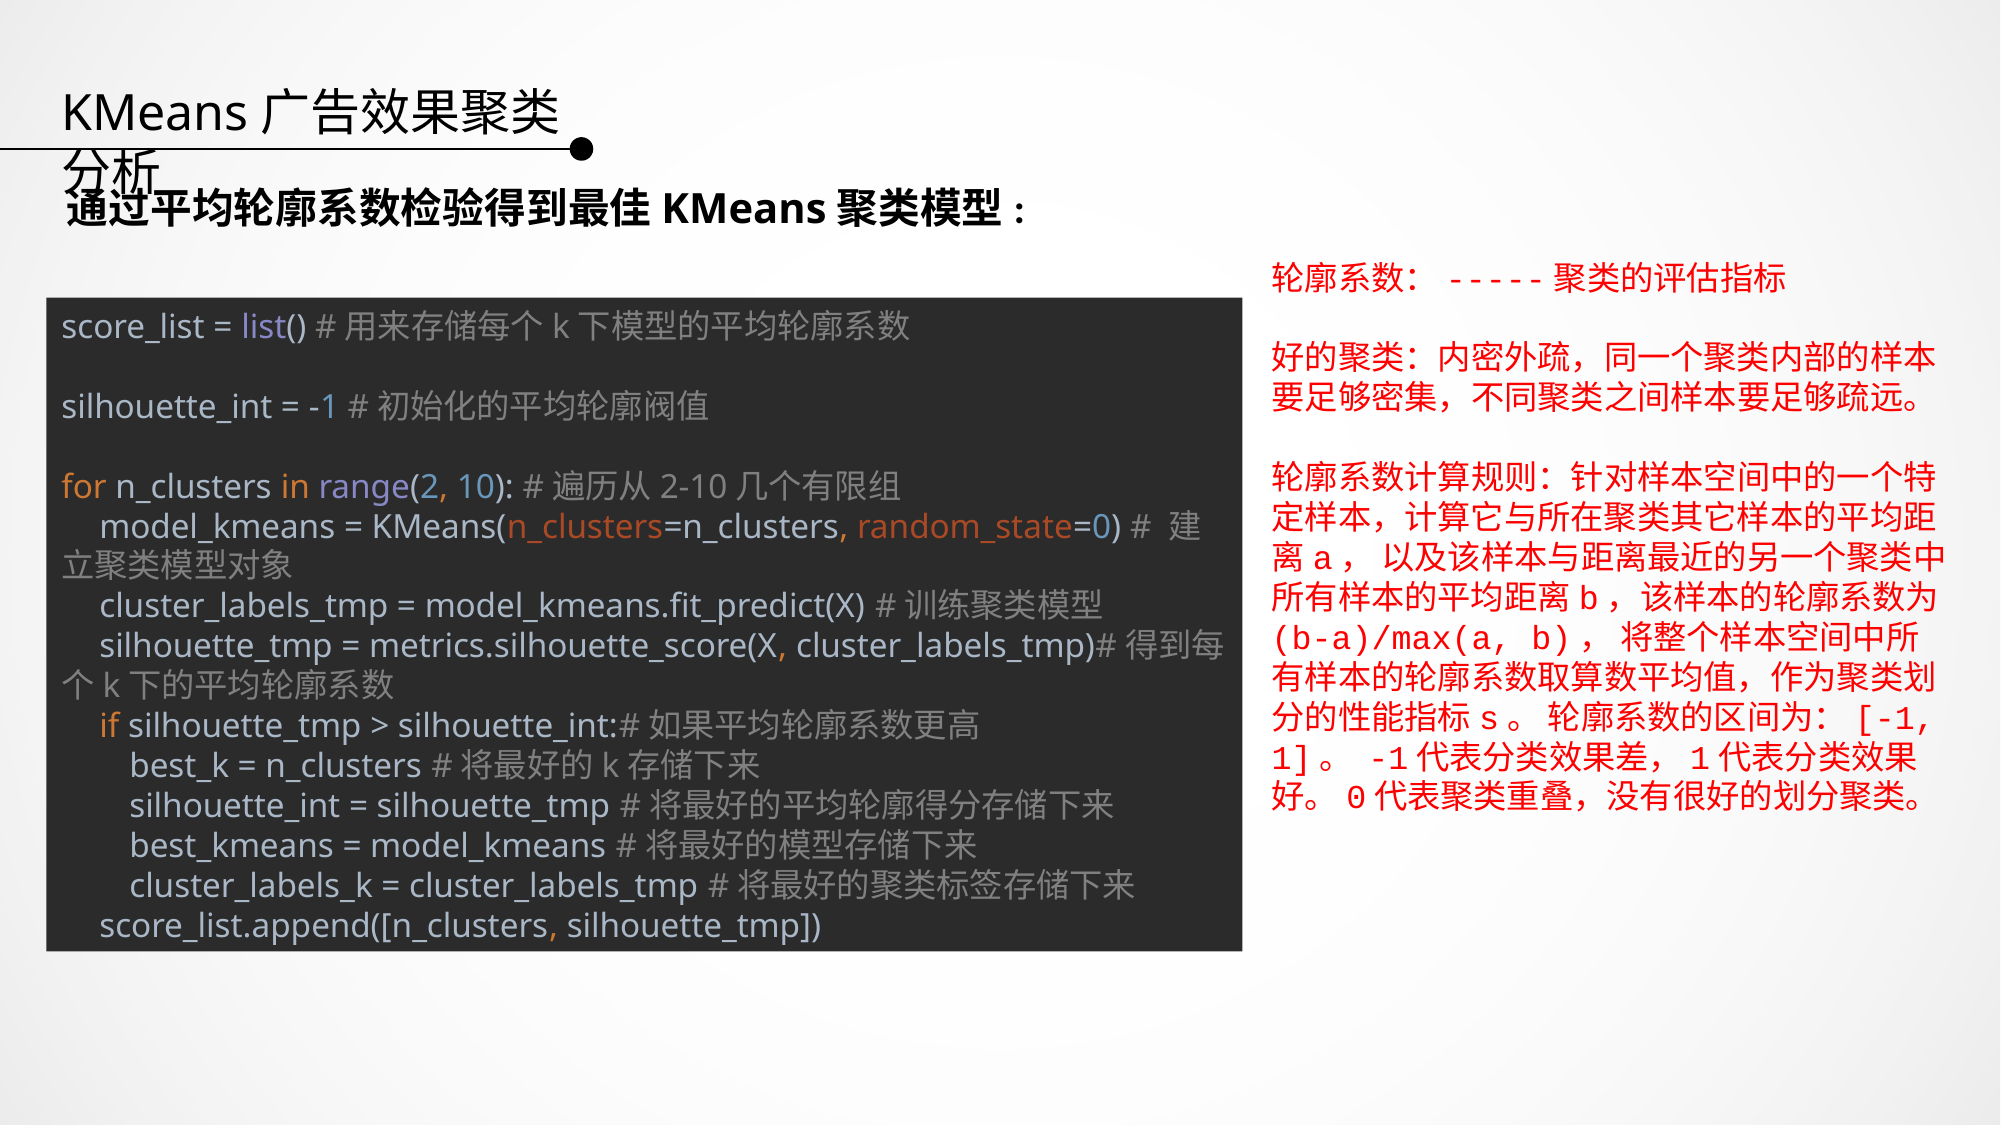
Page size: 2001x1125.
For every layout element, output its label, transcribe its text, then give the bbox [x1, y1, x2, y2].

text_box 轮廓系数：-----聚类的评估指标 好的聚类：内密外疏，同一个聚类内部的样本要足够密集，不同聚类之间样本要足够疏远。 轮廓系数计算规则：针对样本空间中的一个特定样本，计算它与所在聚类其它样本的平均距离a， 以及该样本与距离最近的另一个聚类中所有样本的平均距离b，该样本的轮廓系数为(b-a)/max(a, b)， 将整个样本空间中所有样本的轮廓系数取算数平均值，作为聚类划分的性能指标s。 轮廓系数的区间为：[-1, 1]。 -1代表分类效果差，1代表分类效果好。0代表聚类重叠，没有很好的划分聚类。 [1271, 256, 1951, 816]
text_box 通过平均轮廓系数检验得到最佳KMeans聚类模型: [52, 174, 1529, 240]
text_box score_list = list() #用来存储每个k下模型的平均轮廓系数 silhouette_int = -1 #初始化的平均轮廓阀值 for n_clusters in range(2, 10): #遍历从2-10几个有限组 model_kmeans = KMeans(n_clusters=n_clusters, random_state=0) # 建立聚类模型对象 cluster_labels_tmp = model_kmeans.fit_predict(X) #训练聚类模型 silhouette_tmp = metrics.silhouette_score(X, cluster_labels_tmp)#得到每个k下的平均轮廓系数 if silhouette_tmp > silhouette_int:#如果平均轮廓系数更高 best_k = n_clusters #将最好的k存储下来 silhouette_int = silhouette_tmp #将最好的平均轮廓得分存储下来 best_kmeans = model_kmeans #将最好的模型存储下来 cluster_labels_k = cluster_labels_tmp #将最好的聚类标签存储下来 score_list.append([n_clusters, silhouette_tmp]) [46, 297, 1243, 952]
text_box KMeans广告效果聚类分析 [46, 73, 622, 268]
